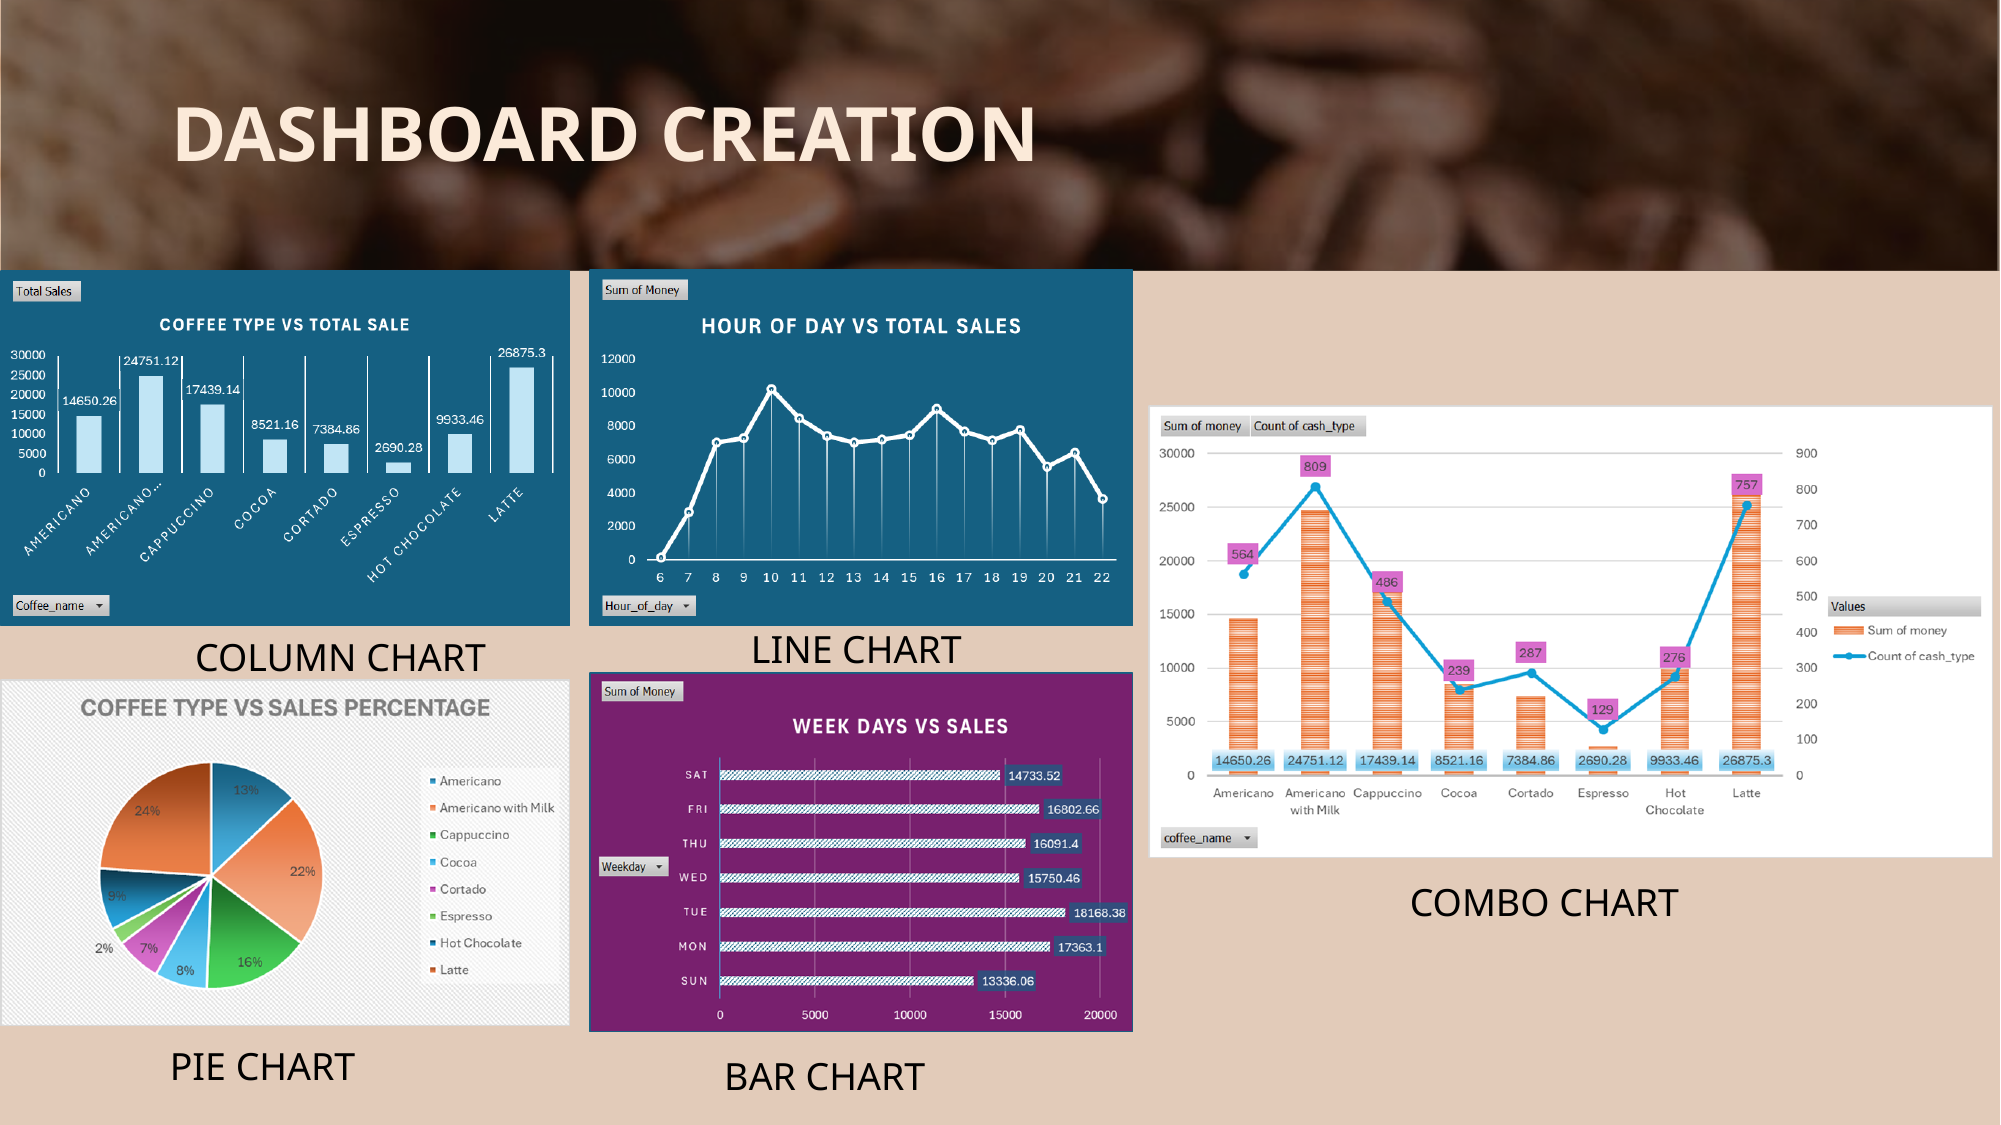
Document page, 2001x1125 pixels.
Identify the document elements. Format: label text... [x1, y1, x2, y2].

text_box BAR CHART [709, 1045, 941, 1106]
text_box PIE CHART [155, 1035, 371, 1096]
picture [589, 672, 1133, 1032]
picture [1148, 405, 1993, 858]
text_box COLUMN CHART [180, 627, 501, 679]
picture [0, 679, 570, 1026]
text_box LINE CHART [736, 626, 977, 672]
picture [0, 0, 2000, 627]
text_box COMBO CHART [1395, 871, 1694, 932]
